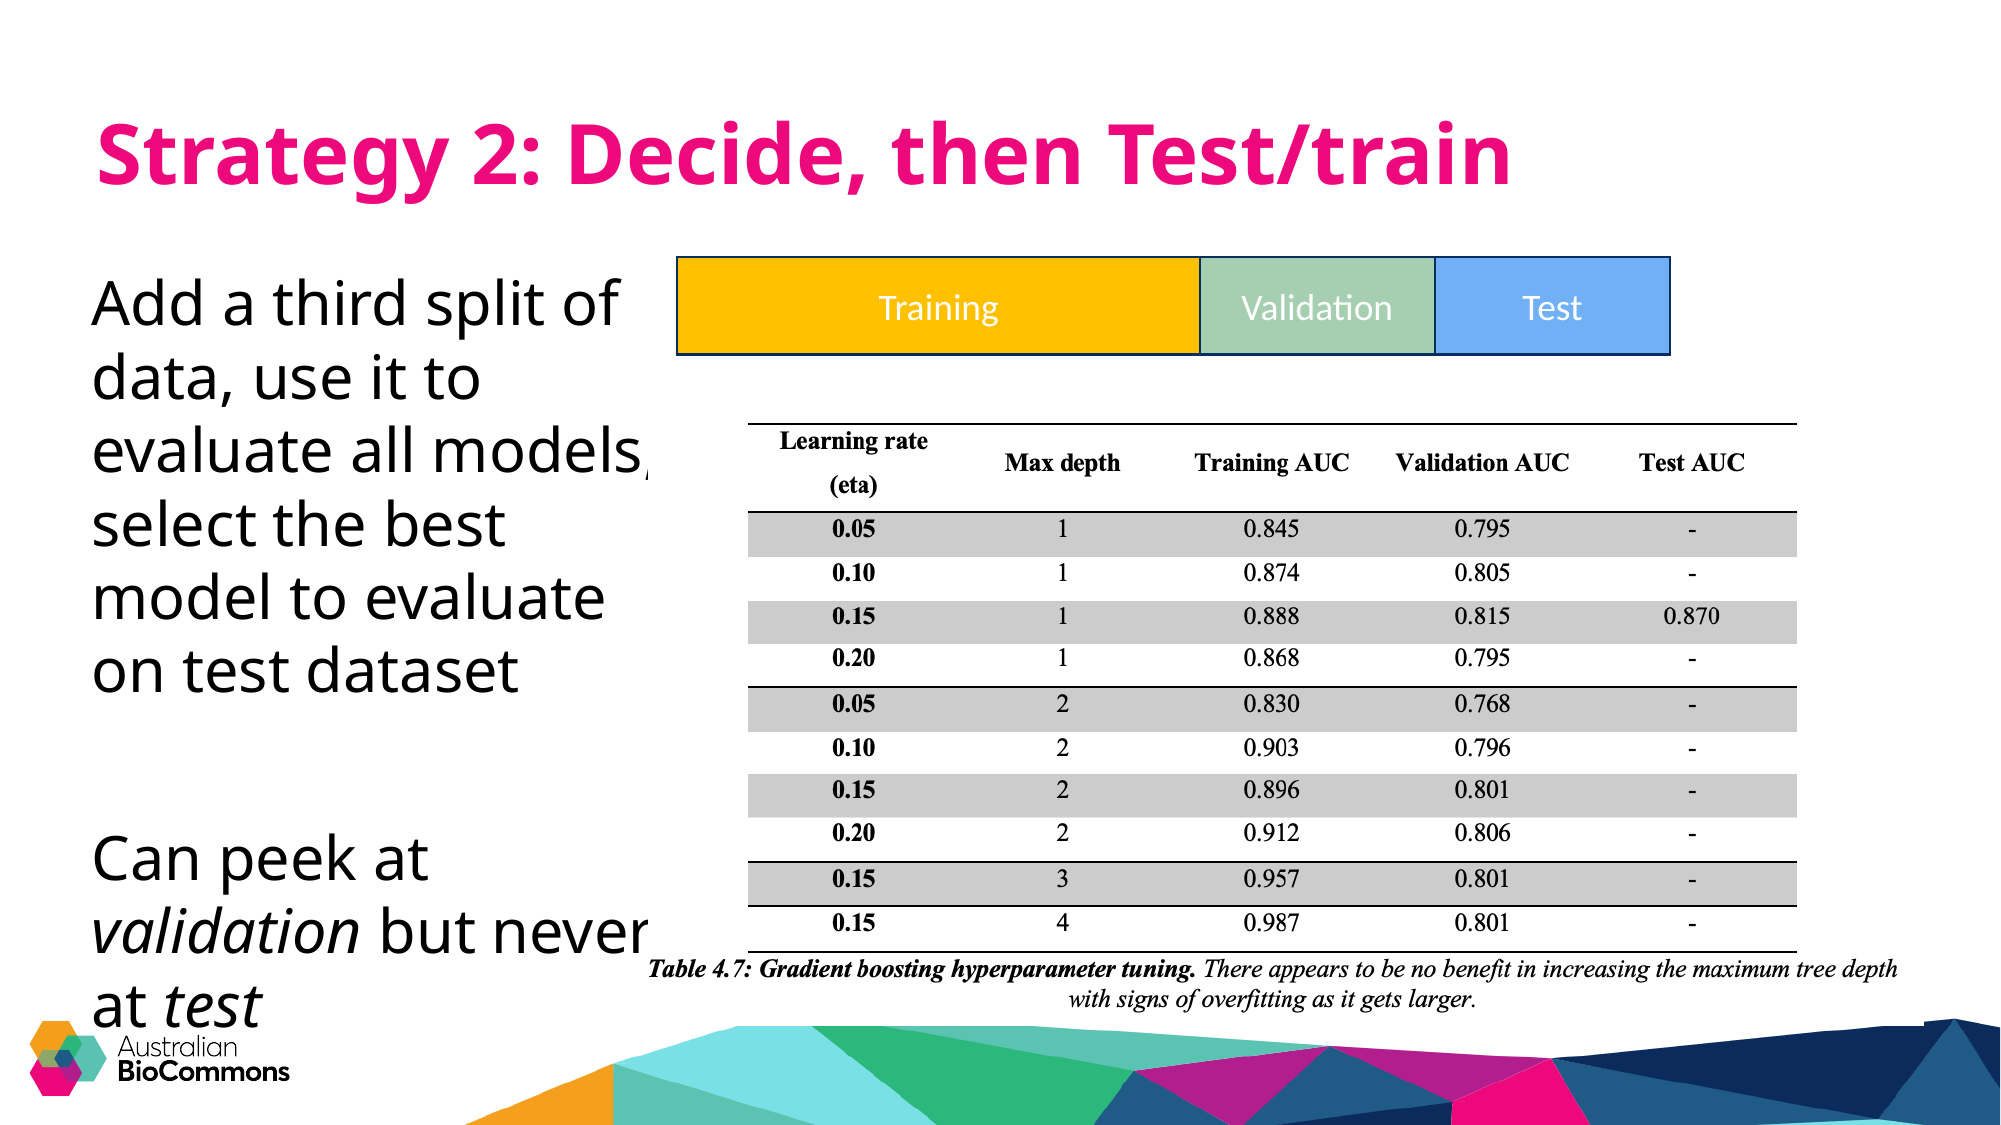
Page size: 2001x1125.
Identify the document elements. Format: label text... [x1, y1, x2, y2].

picture [11, 1014, 308, 1103]
title Strategy 2: Decide, then Test/train [81, 64, 1953, 211]
text_box Test [1434, 257, 1670, 355]
picture [428, 400, 2001, 1125]
text_box Training [677, 257, 1200, 355]
text_box Validation [1200, 257, 1434, 355]
list Add a third split of data, use it to evaluate all models, select the best model to evaluate on test dataset Can peek at validation but never at test [76, 257, 678, 1066]
